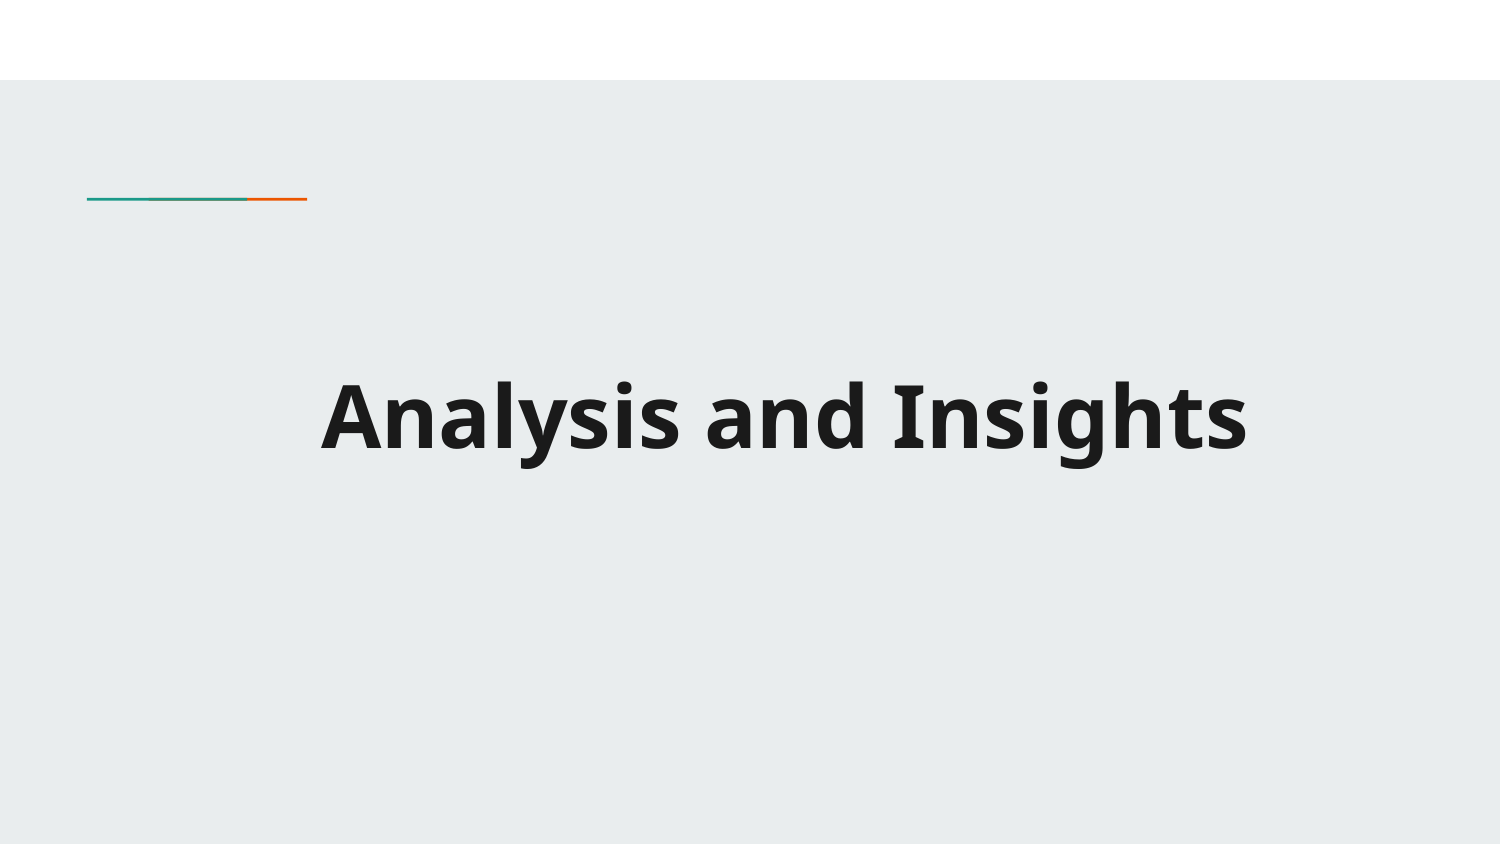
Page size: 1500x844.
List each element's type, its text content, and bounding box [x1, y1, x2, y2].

text_box Analysis and Insights [306, 330, 1433, 514]
